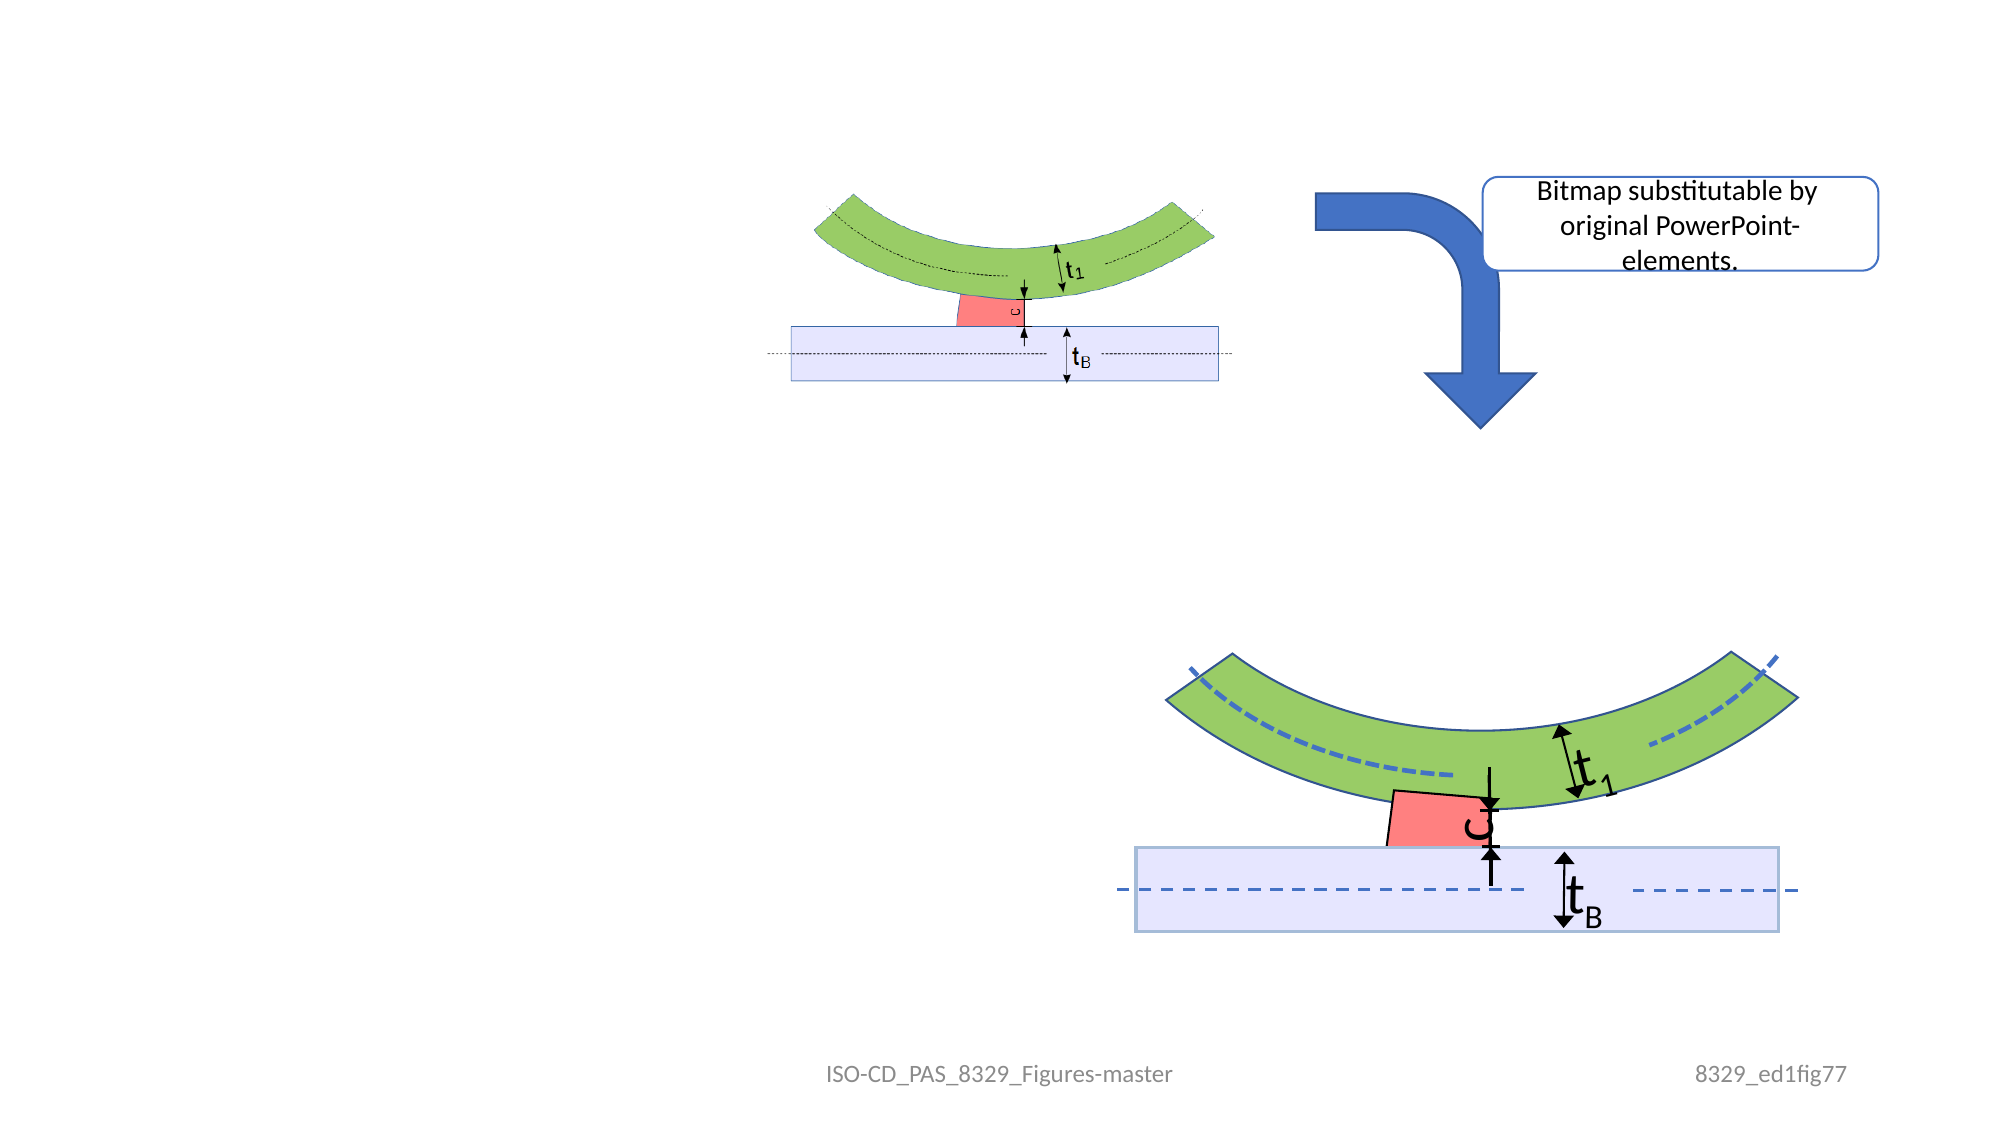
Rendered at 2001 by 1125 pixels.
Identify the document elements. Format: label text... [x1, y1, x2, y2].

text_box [1057, 150, 1904, 932]
slide_number 8329_ed1fig77 [1412, 1042, 1863, 1103]
footer ISO-CD_PAS_8329_Figures-master [662, 1042, 1338, 1103]
picture [767, 193, 1057, 384]
